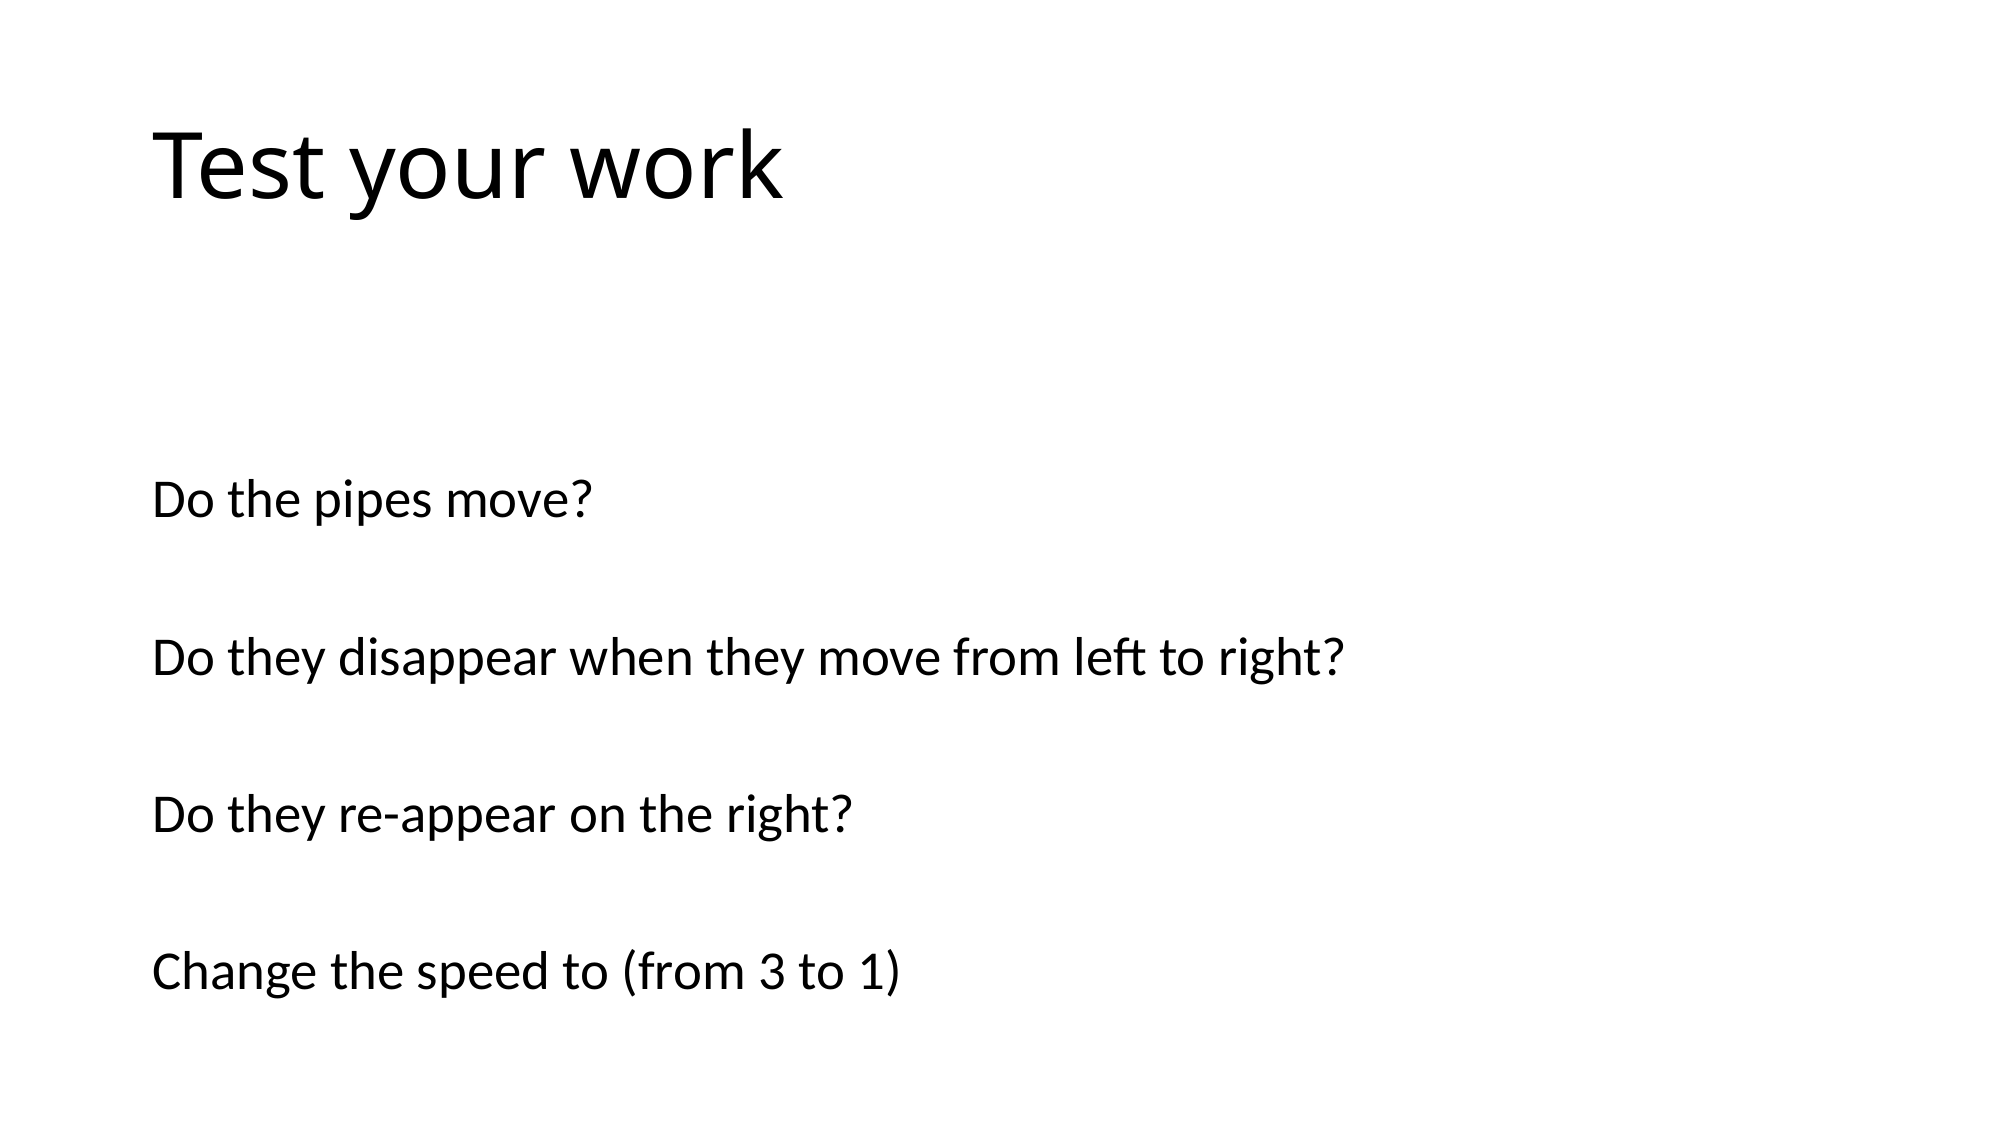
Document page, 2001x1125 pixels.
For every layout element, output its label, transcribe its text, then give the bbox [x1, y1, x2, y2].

list Do the pipes move? Do they disappear when they move from left to right? Do they re-appear on the right? Change the speed to (from 3 to 1) [137, 299, 1863, 1014]
title Test your work [137, 59, 1863, 278]
